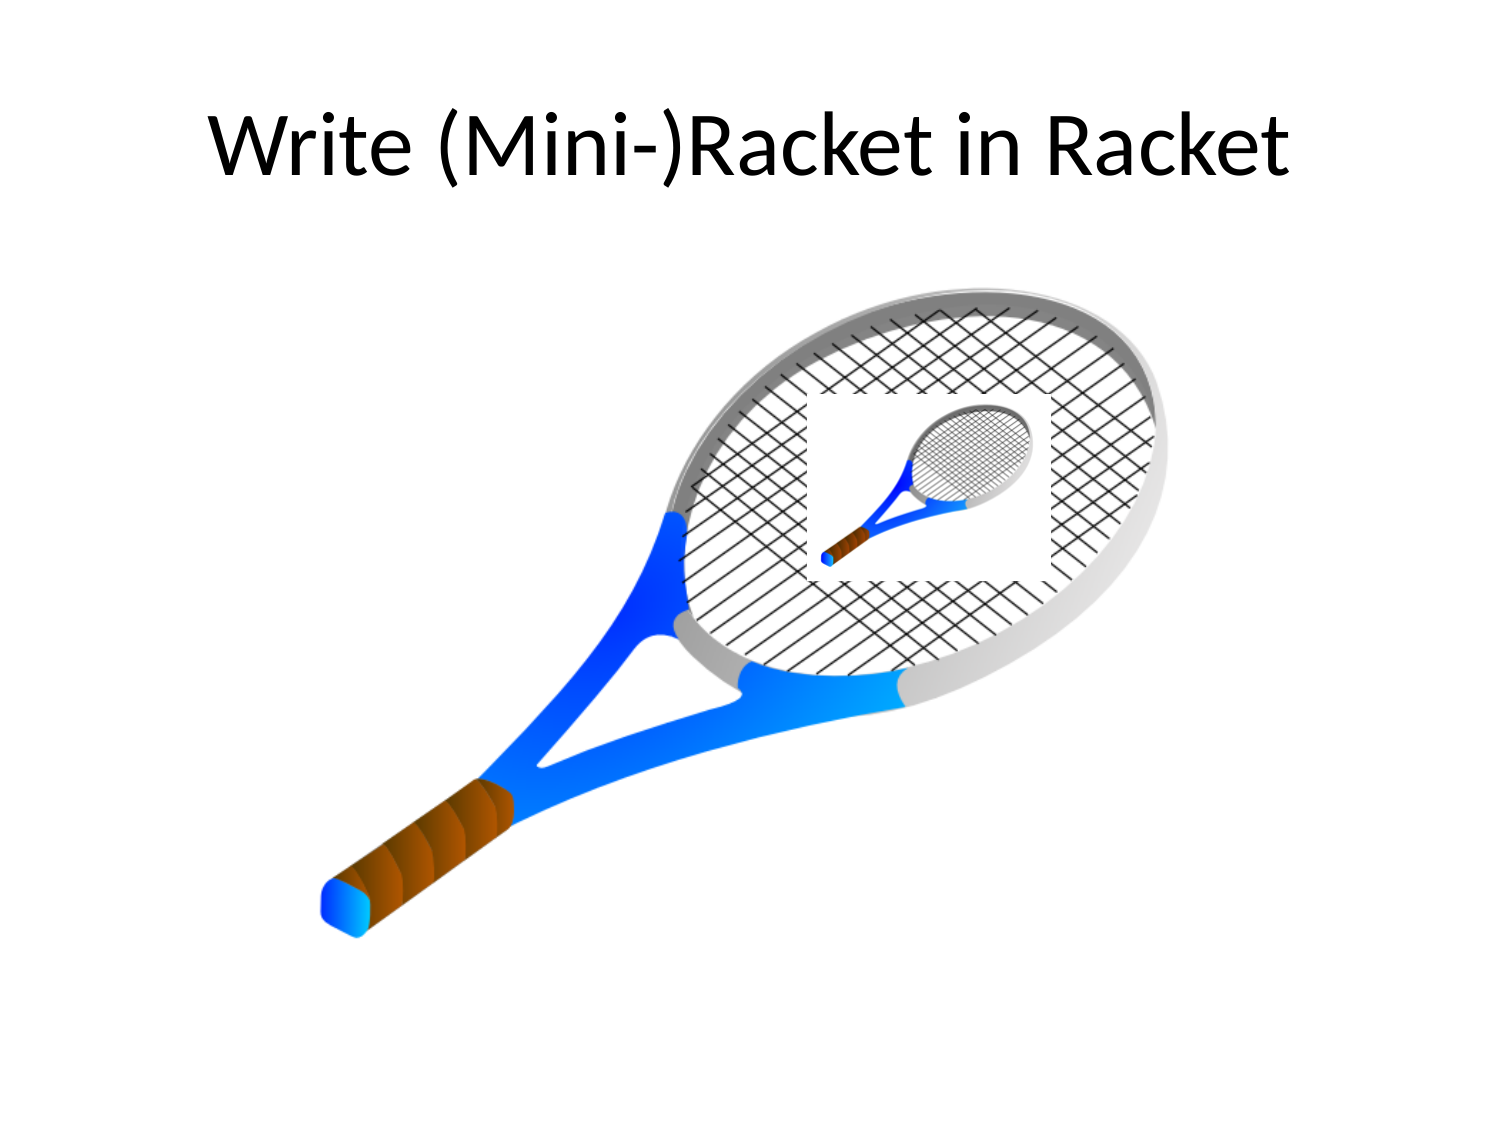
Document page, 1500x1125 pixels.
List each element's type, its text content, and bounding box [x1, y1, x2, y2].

picture [265, 249, 1239, 995]
title Write (Mini-)Racket in Racket [75, 45, 1425, 233]
